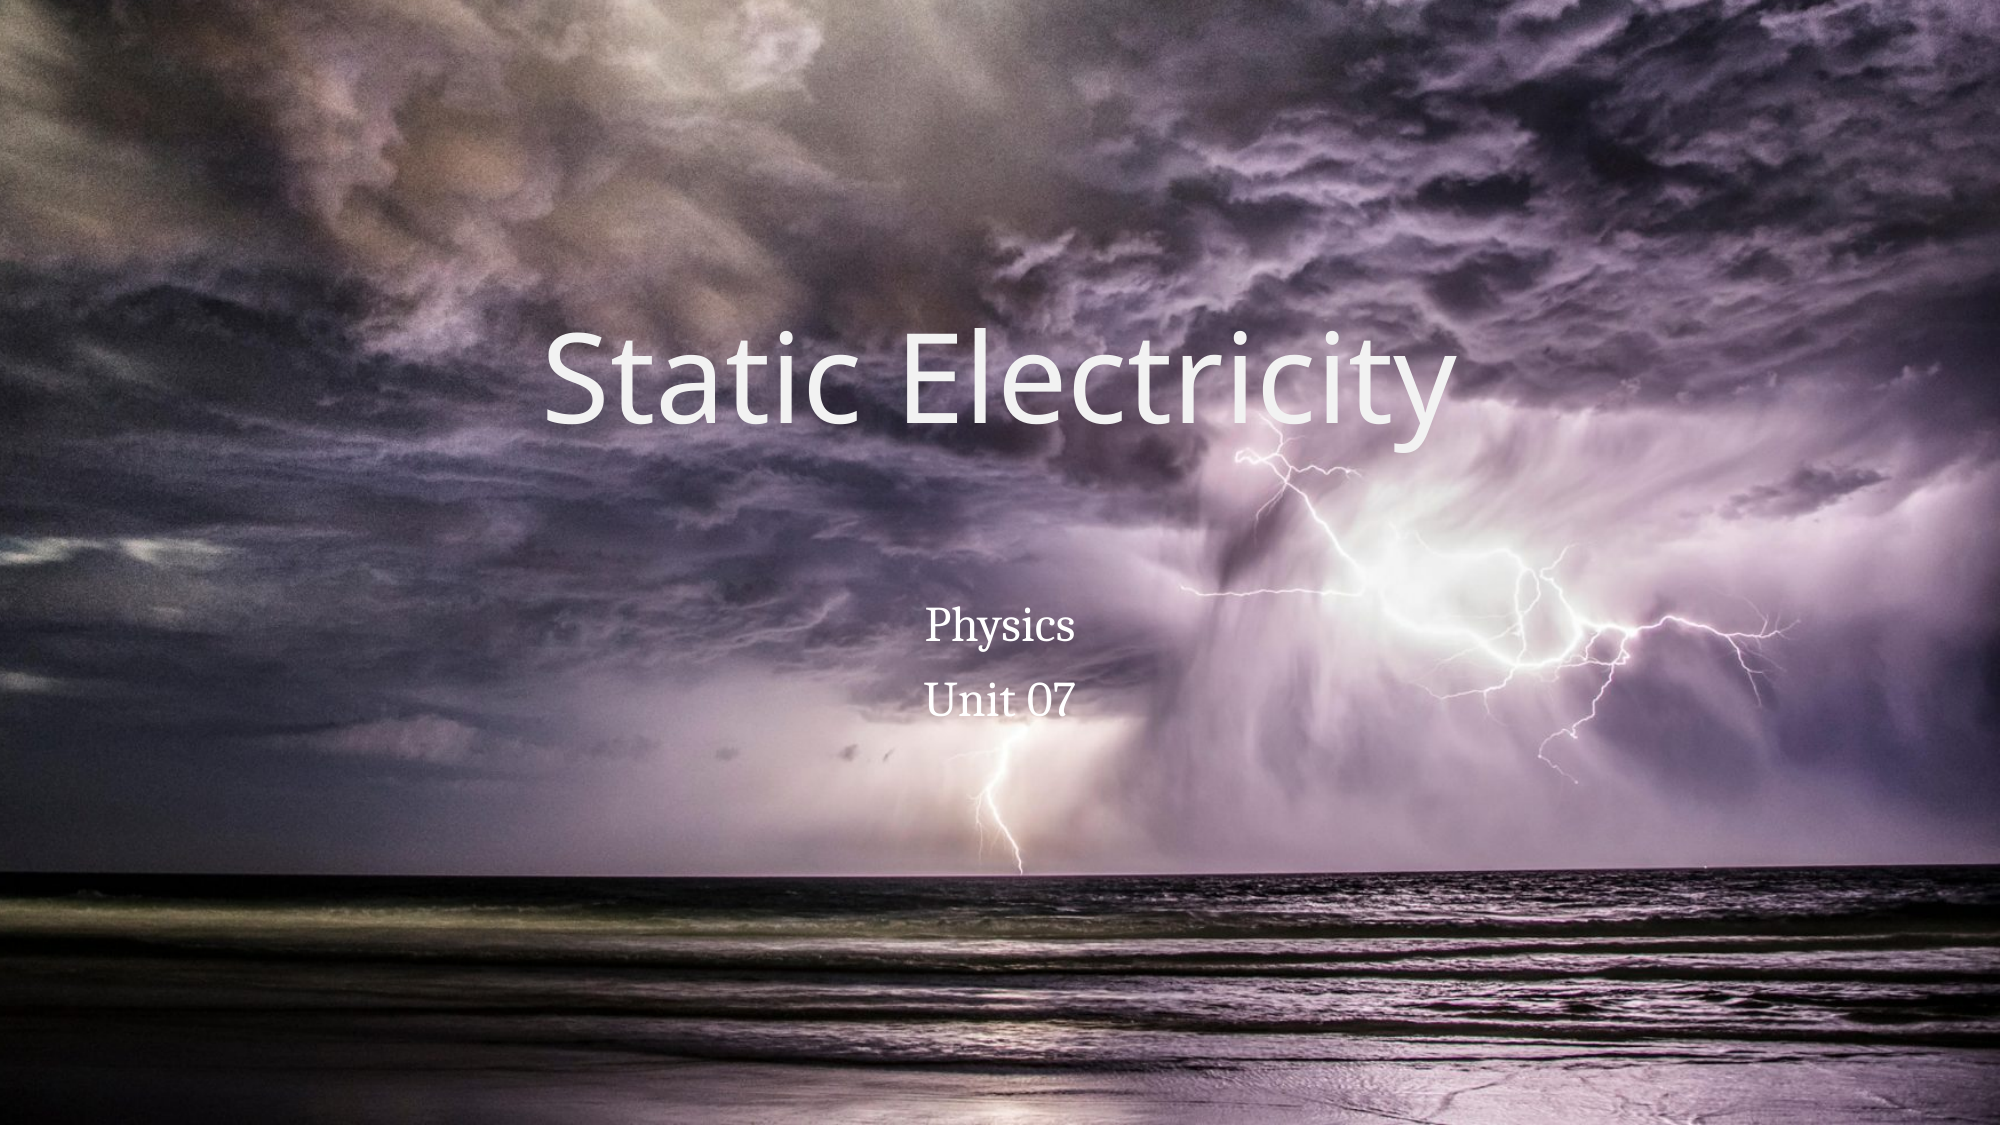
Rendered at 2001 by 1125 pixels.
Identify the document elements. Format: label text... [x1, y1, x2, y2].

subtitle Physics Unit 07 [249, 590, 1750, 863]
title Static Electricity [249, 66, 1750, 459]
picture [0, 0, 2000, 1125]
